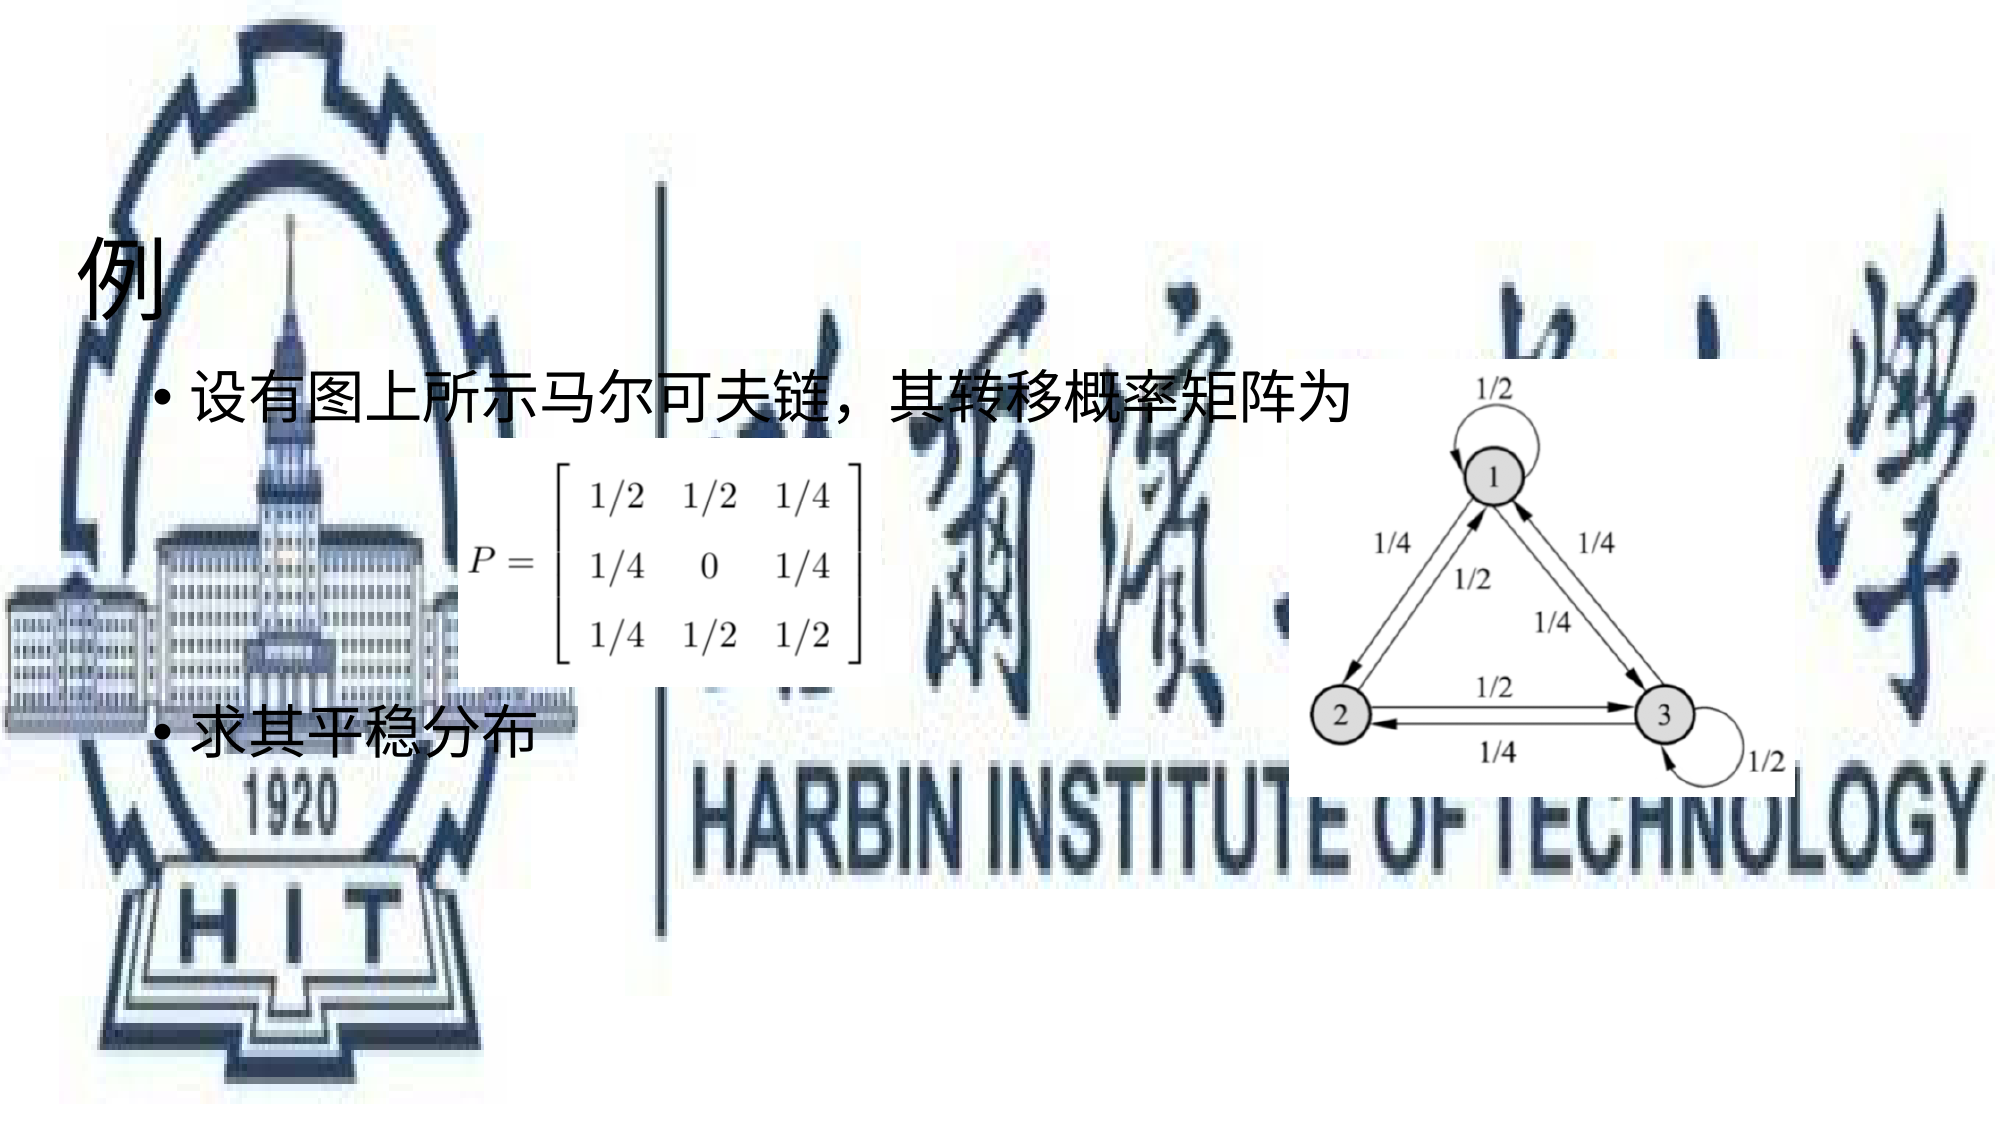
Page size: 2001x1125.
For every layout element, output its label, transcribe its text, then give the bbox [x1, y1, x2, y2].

picture [0, 0, 2001, 1125]
list 设有图上所示马尔可夫链，其转移概率矩阵为 求其平稳分布 [137, 360, 1863, 1075]
title 例 [61, 175, 1787, 393]
